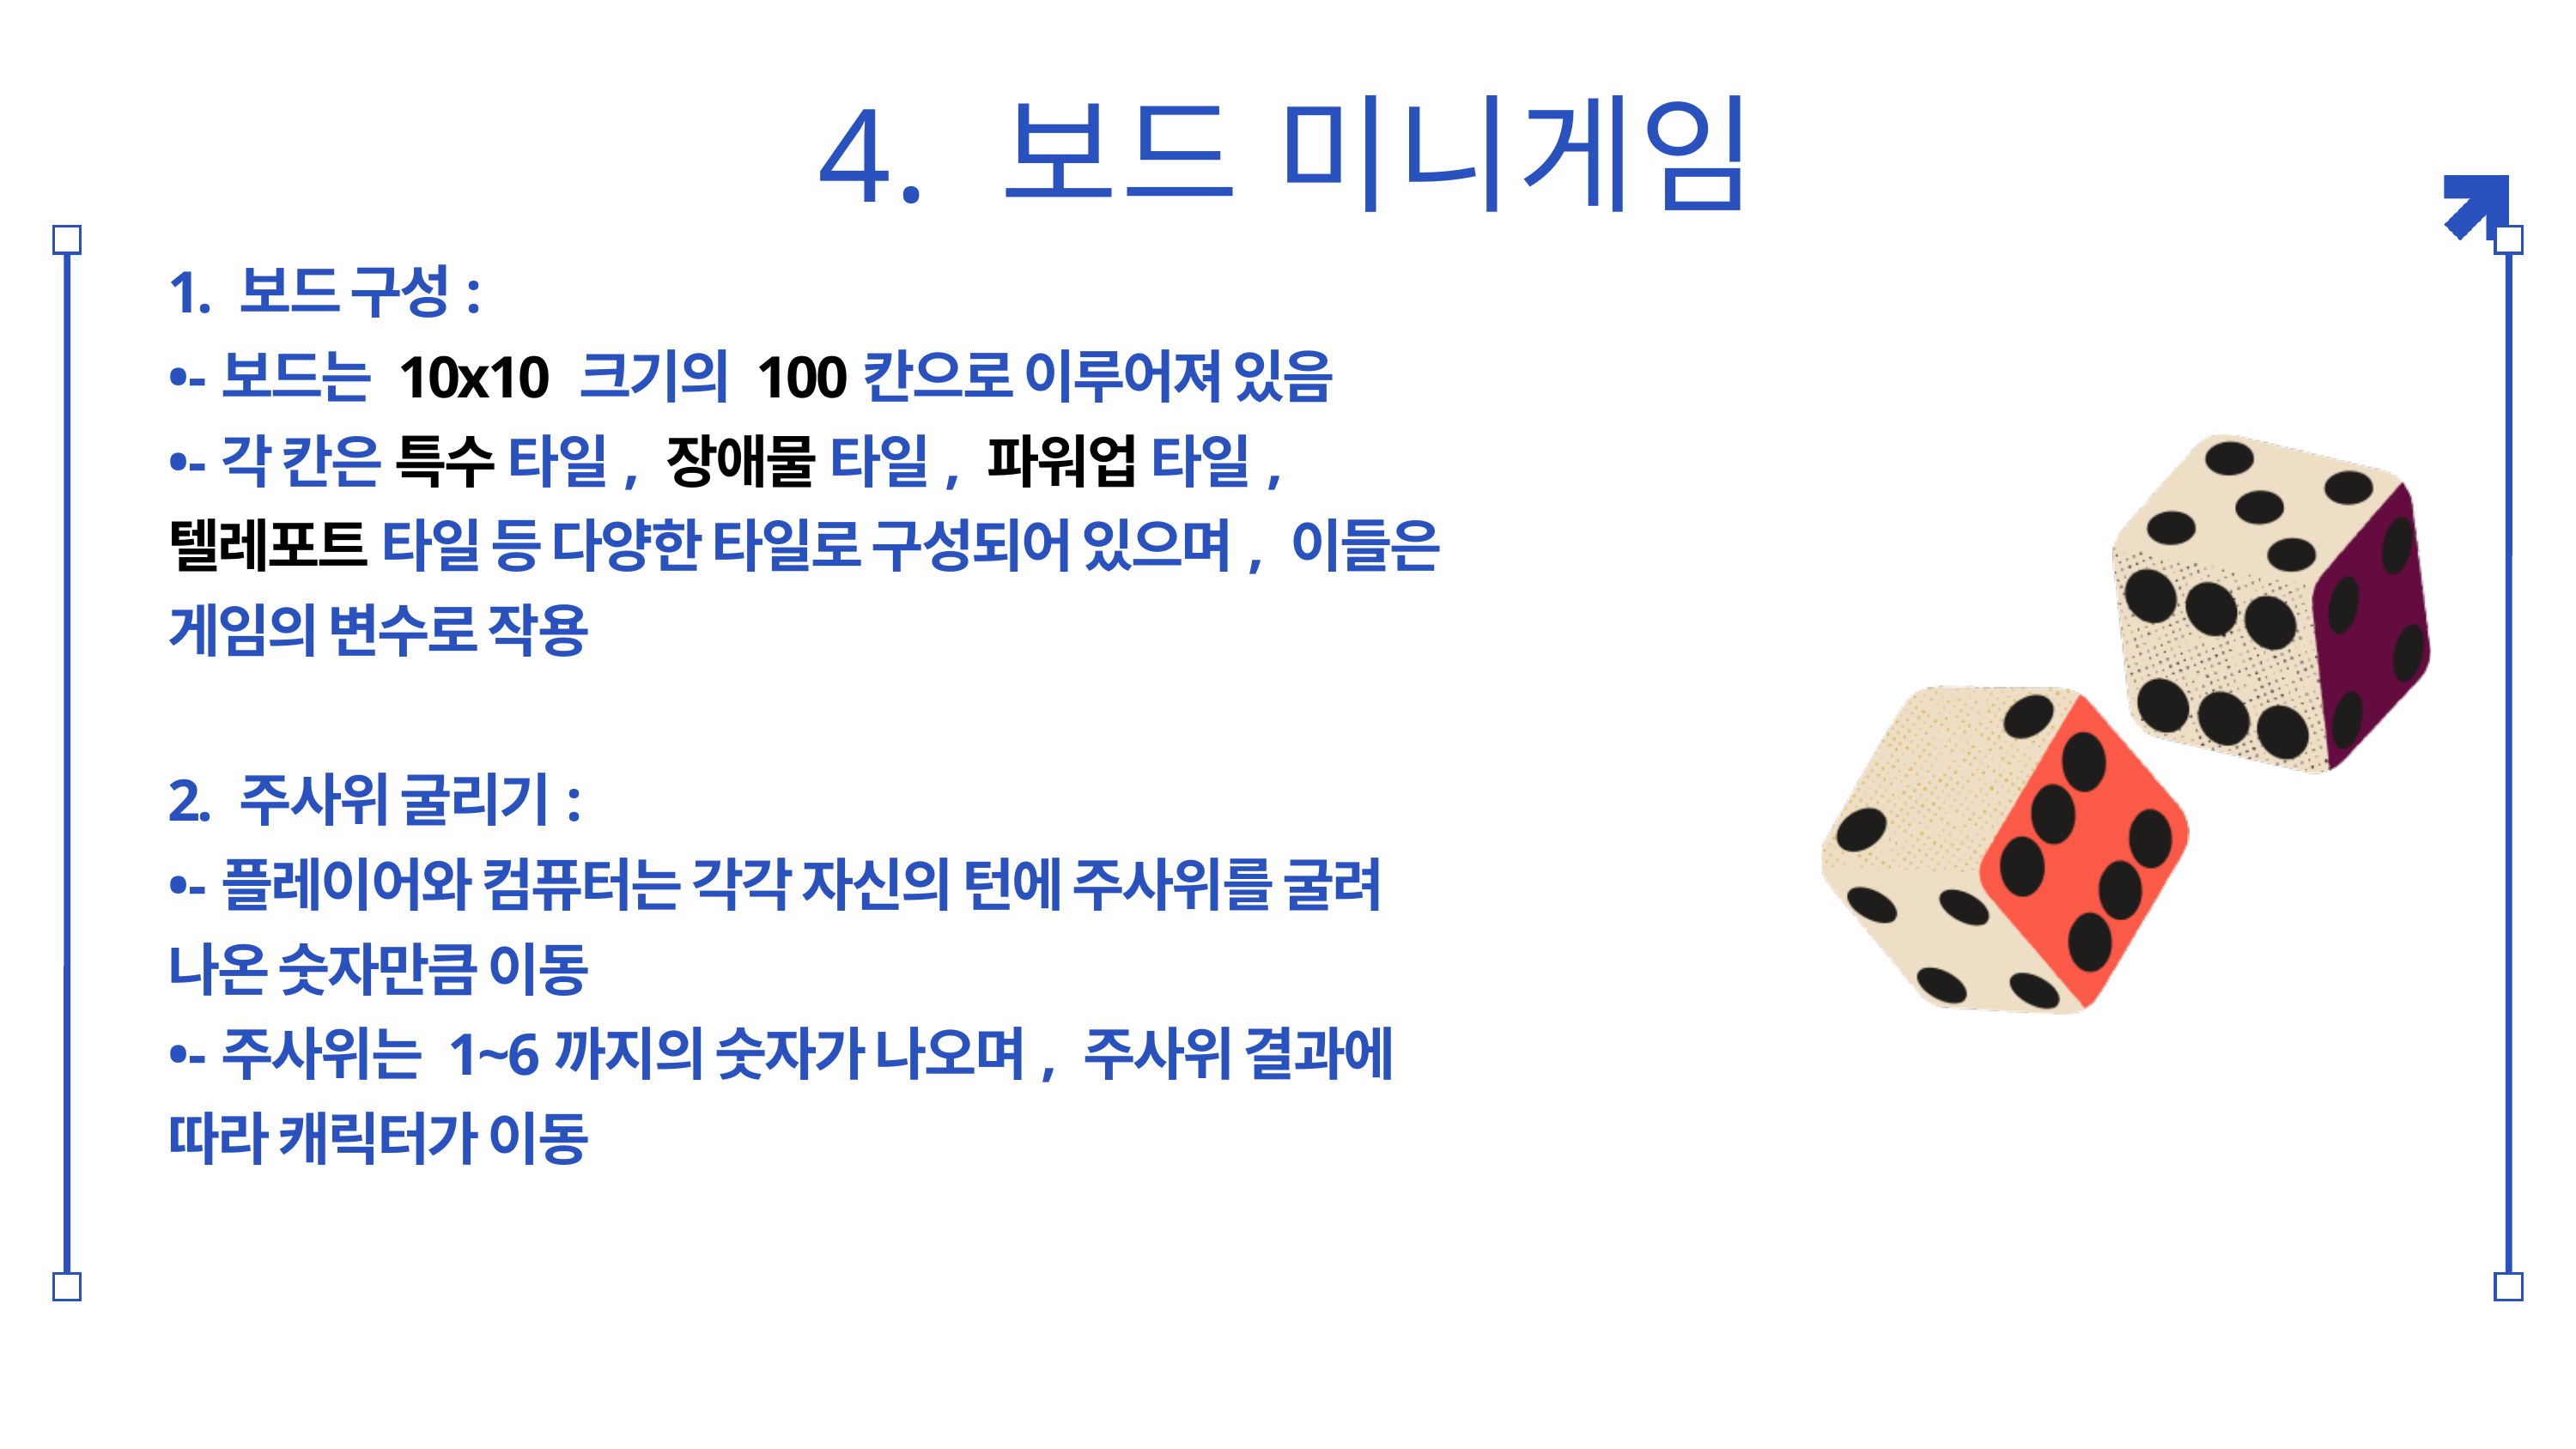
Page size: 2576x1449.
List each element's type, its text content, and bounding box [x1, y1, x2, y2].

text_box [2494, 226, 2523, 254]
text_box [53, 226, 82, 254]
text_box 1. 보드 구성: •-보드는 10x10 크기의 100칸으로 이루어져 있음 •-각 칸은 특수 타일, 장애물 타일, 파워업 타일, 텔레포트 타일 등 다양한 타일로 구성되어 있으며, 이들은 게임의 변수로 작용 2. 주사위 굴리기: •-플레이어와 컴퓨터는 각각 자신의 턴에 주사위를 굴려 나온 숫자만큼 이동 •-주사위는 1~6까지의 숫자가 나오며, 주사위 결과에 따라 캐릭터가 이동 [167, 239, 1479, 1225]
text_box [2494, 1273, 2523, 1301]
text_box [53, 1273, 82, 1301]
text_box [2444, 175, 2509, 240]
text_box 4. 보드 미니게임 [67, 128, 2509, 228]
text_box [1821, 434, 2432, 1015]
